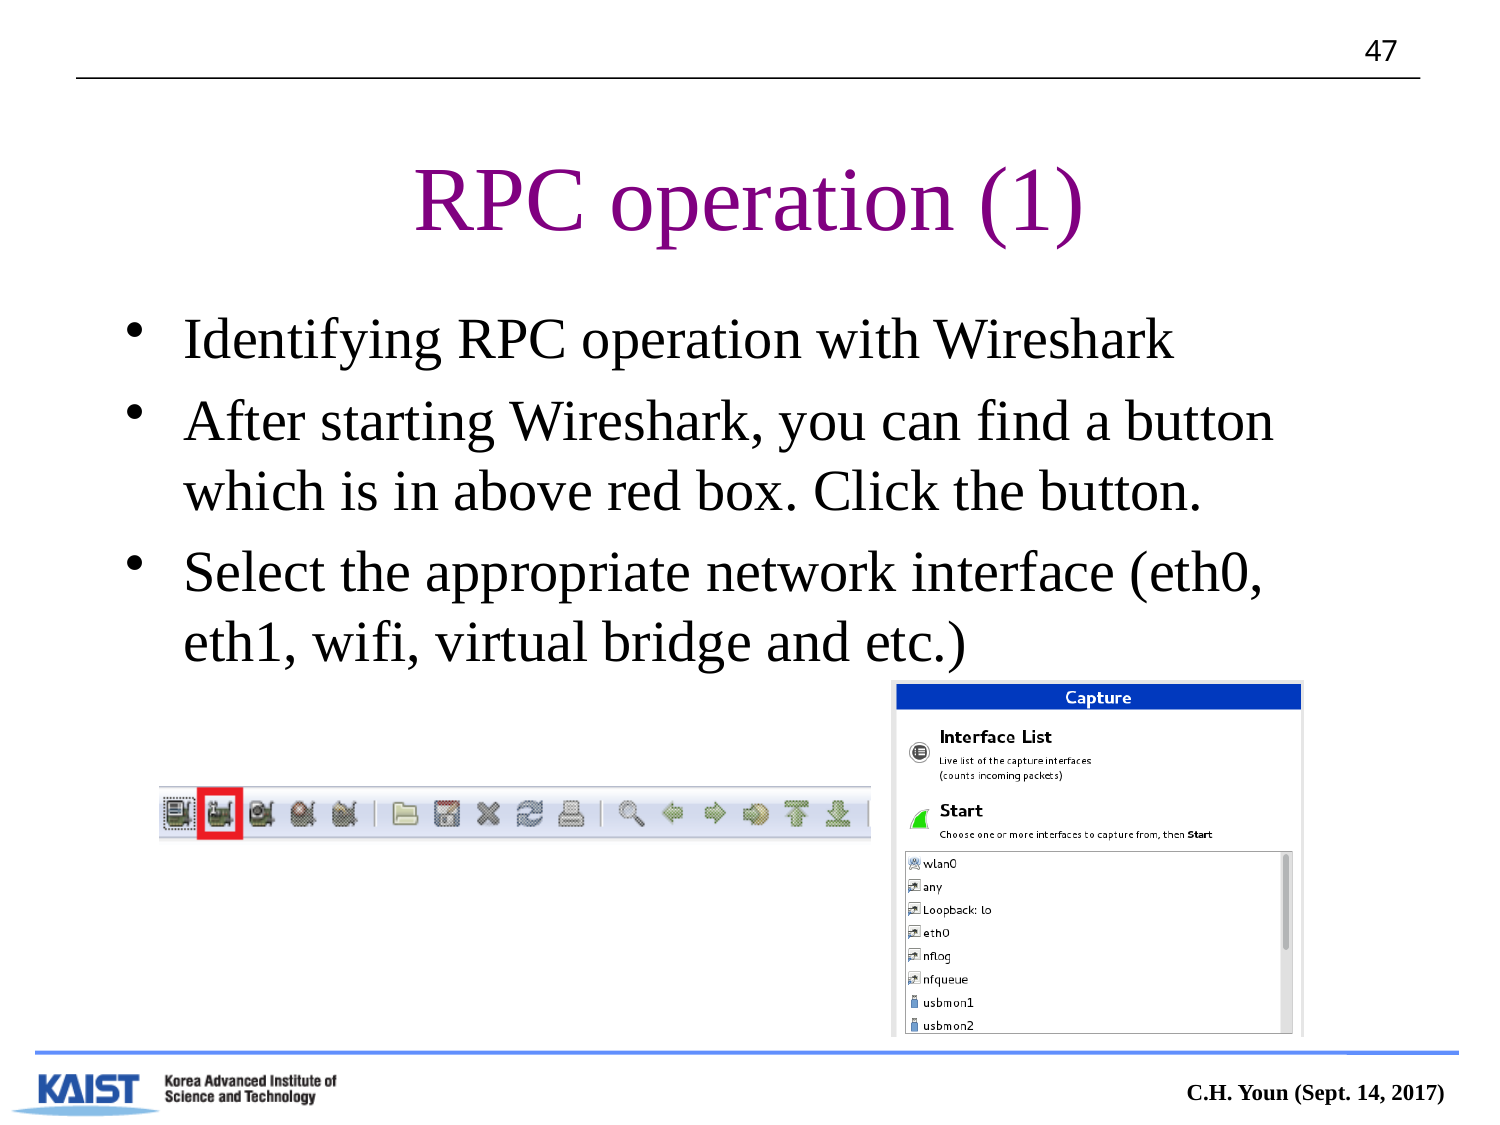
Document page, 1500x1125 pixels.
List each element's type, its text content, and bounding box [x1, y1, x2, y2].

list Identifying RPC operation with Wireshark After starting Wireshark, you can find a button which is in above red box. Click the button. Select the appropriate network interface (eth0, eth1, wifi, virtual bridge and etc.) [112, 292, 1388, 528]
picture [891, 680, 1305, 1037]
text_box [159, 786, 871, 845]
picture [7, 1065, 348, 1125]
title RPC operation (1) [112, 99, 1388, 288]
